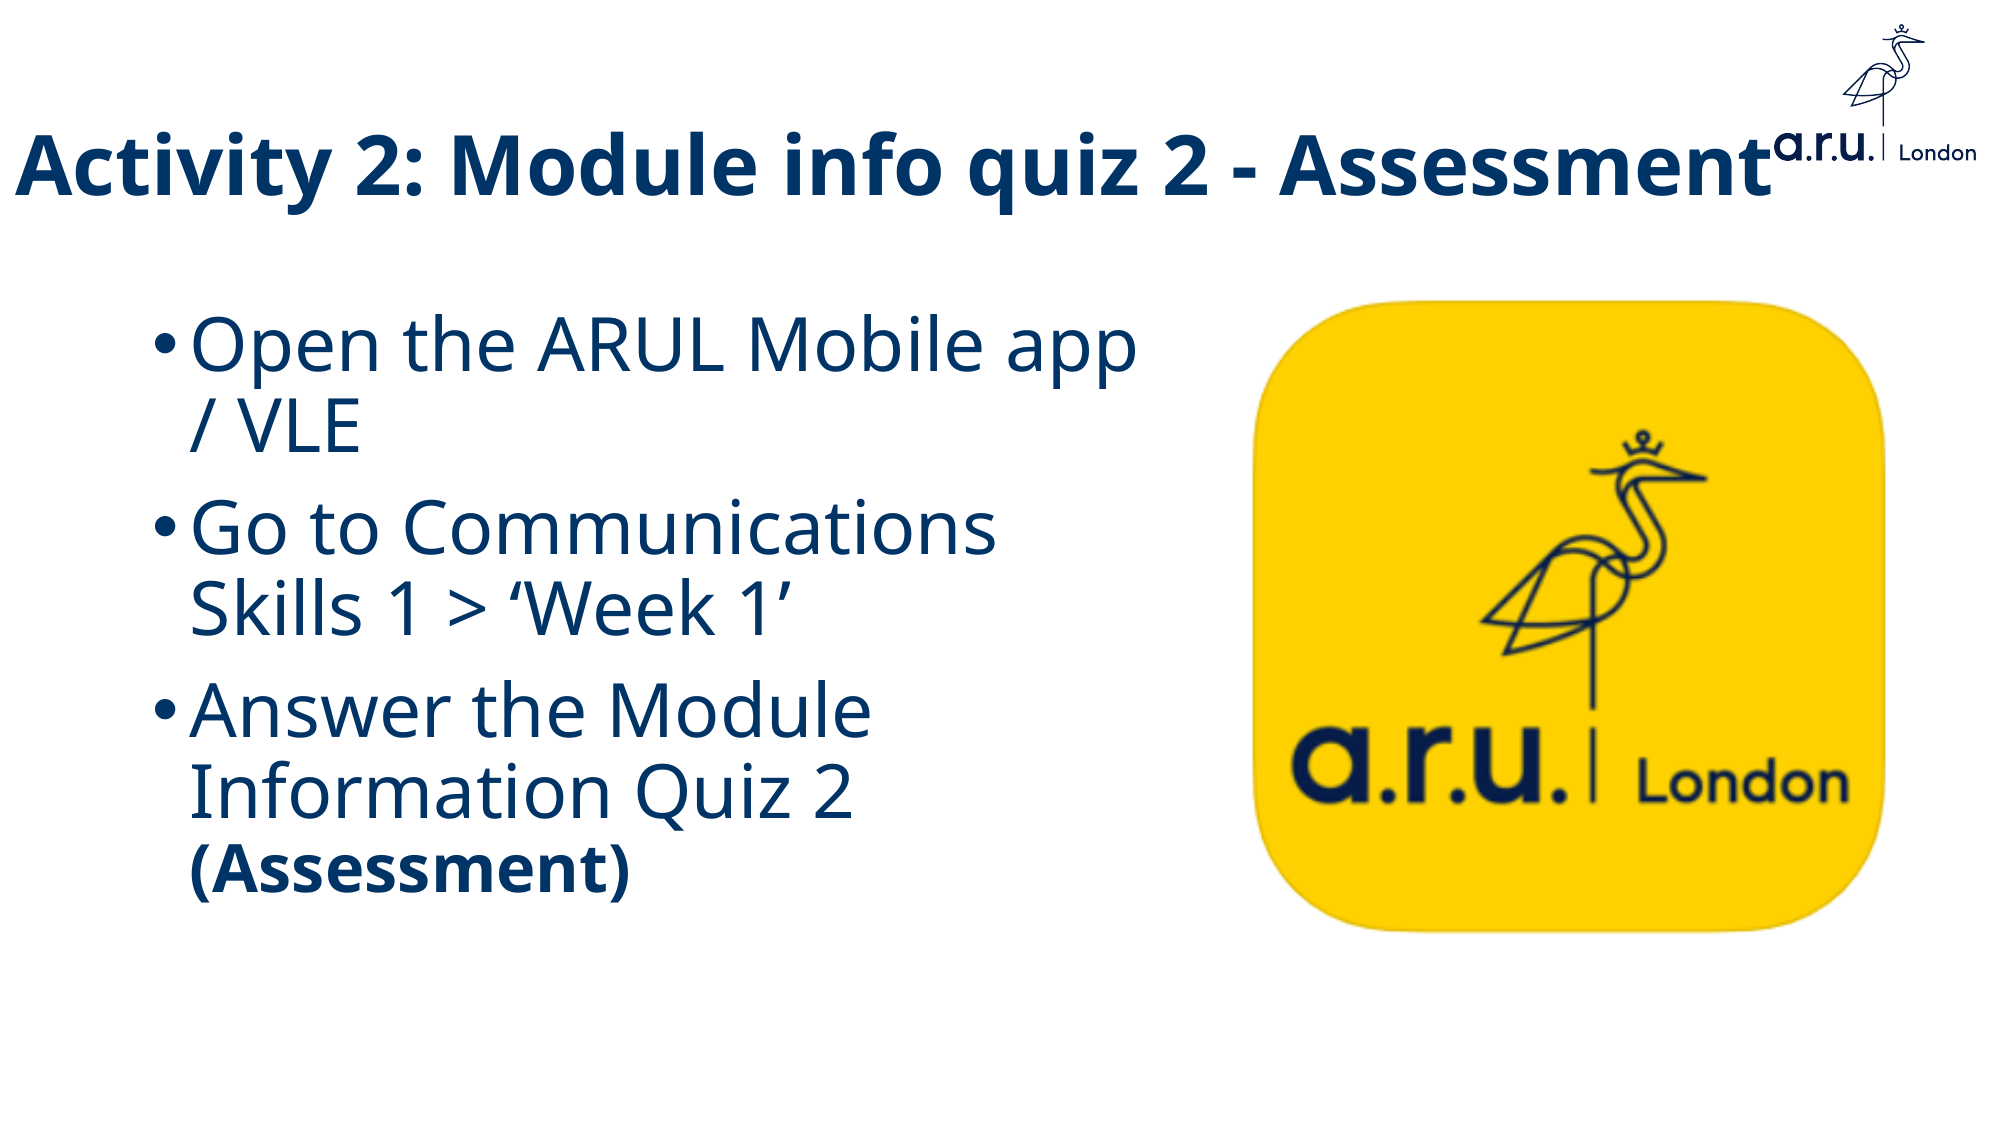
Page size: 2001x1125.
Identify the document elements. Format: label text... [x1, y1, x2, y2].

picture [1229, 277, 1920, 965]
picture [1774, 24, 1976, 161]
list Open the ARUL Mobile app / VLE Go to Communications Skills 1 > ‘Week 1’ Answer the Module Information Quiz 2 (Assessment) [137, 299, 1173, 1014]
title Activity 2: Module info quiz 2 - Assessment [0, 59, 1863, 278]
